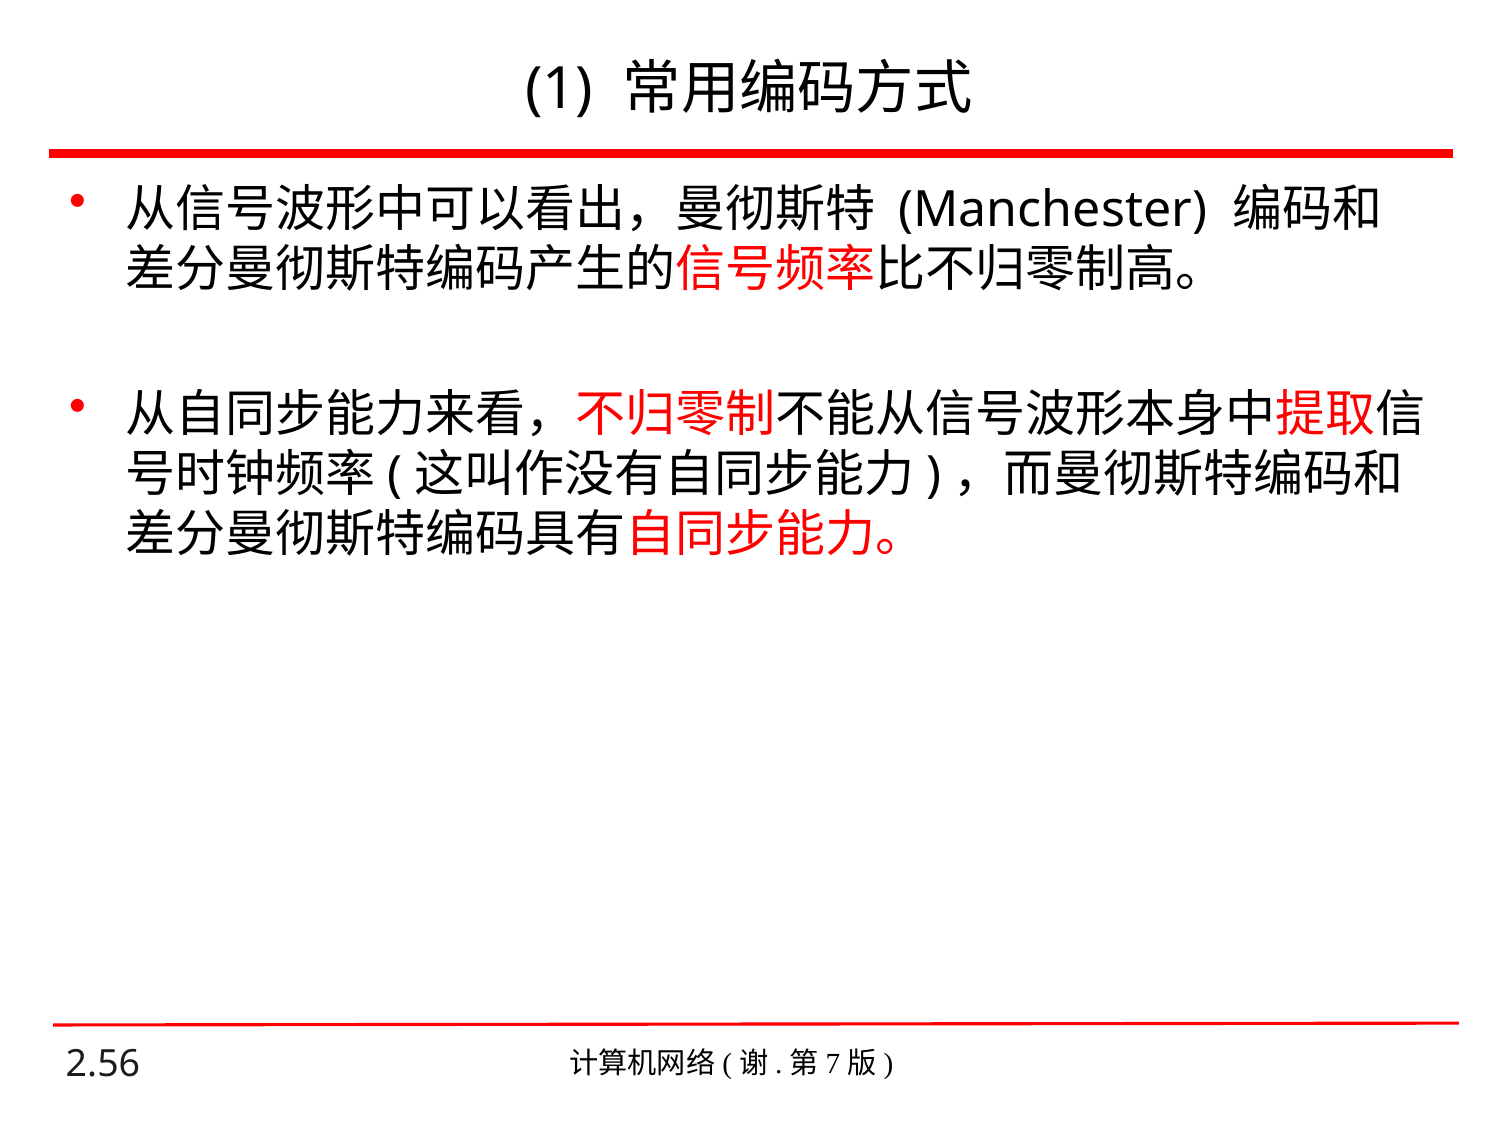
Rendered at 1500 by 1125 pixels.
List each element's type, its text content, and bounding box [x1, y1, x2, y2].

list 从信号波形中可以看出，曼彻斯特 (Manchester) 编码和差分曼彻斯特编码产生的信号频率比不归零制高。 从自同步能力来看，不归零制不能从信号波形本身中提取信号时钟频率(这叫作没有自同步能力)，而曼彻斯特编码和差分曼彻斯特编码具有自同步能力。 [53, 168, 1447, 1014]
title (1) 常用编码方式 [58, 33, 1440, 137]
